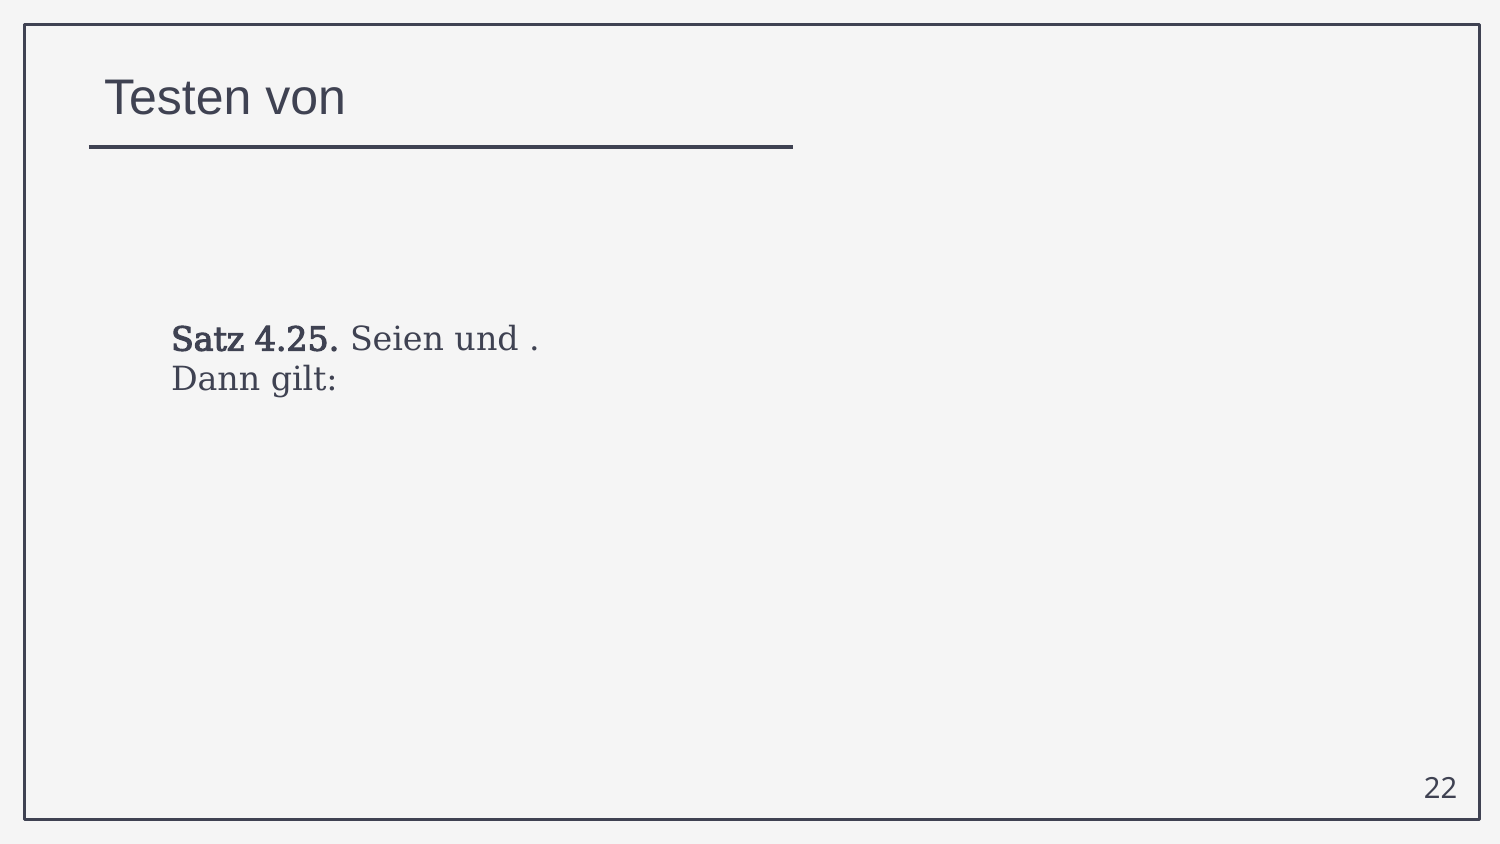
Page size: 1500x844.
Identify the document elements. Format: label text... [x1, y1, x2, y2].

text_box 22 [1409, 762, 1489, 812]
